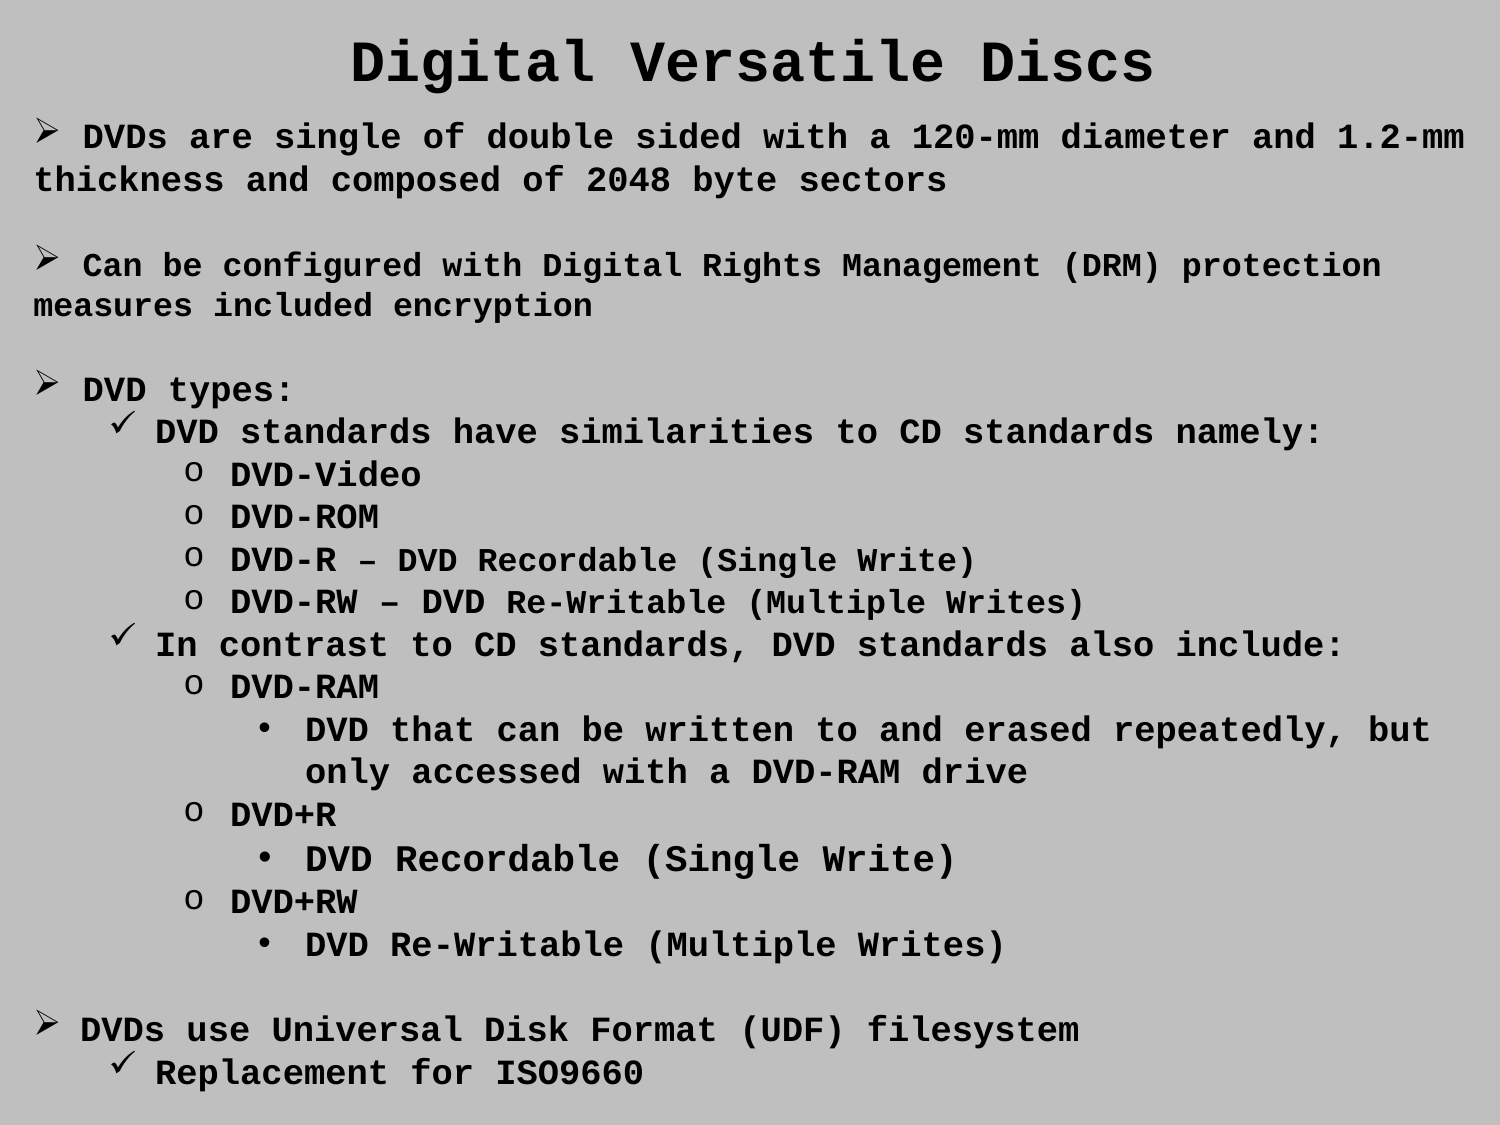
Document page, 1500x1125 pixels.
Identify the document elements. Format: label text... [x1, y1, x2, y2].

text_box Digital Versatile Discs [85, 9, 1421, 106]
text_box DVDs are single of double sided with a 120-mm diameter and 1.2-mm thickness and composed of 2048 byte sectors Can be configured with Digital Rights Management (DRM) protection measures included encryption DVD types: DVD standards have similarities to CD standards namely: DVD-Video DVD-ROM DVD-R – DVD Recordable (Single Write) DVD-RW – DVD Re-Writable (Multiple Writes) In contrast to CD standards, DVD standards also include: DVD-RAM DVD that can be written to and erased repeatedly, but only accessed with a DVD-RAM drive DVD+R DVD Recordable (Single Write) DVD+RW DVD Re-Writable (Multiple Writes) DVDs use Universal Disk Format (UDF) filesystem Replacement for ISO9660 [18, 106, 1482, 1098]
